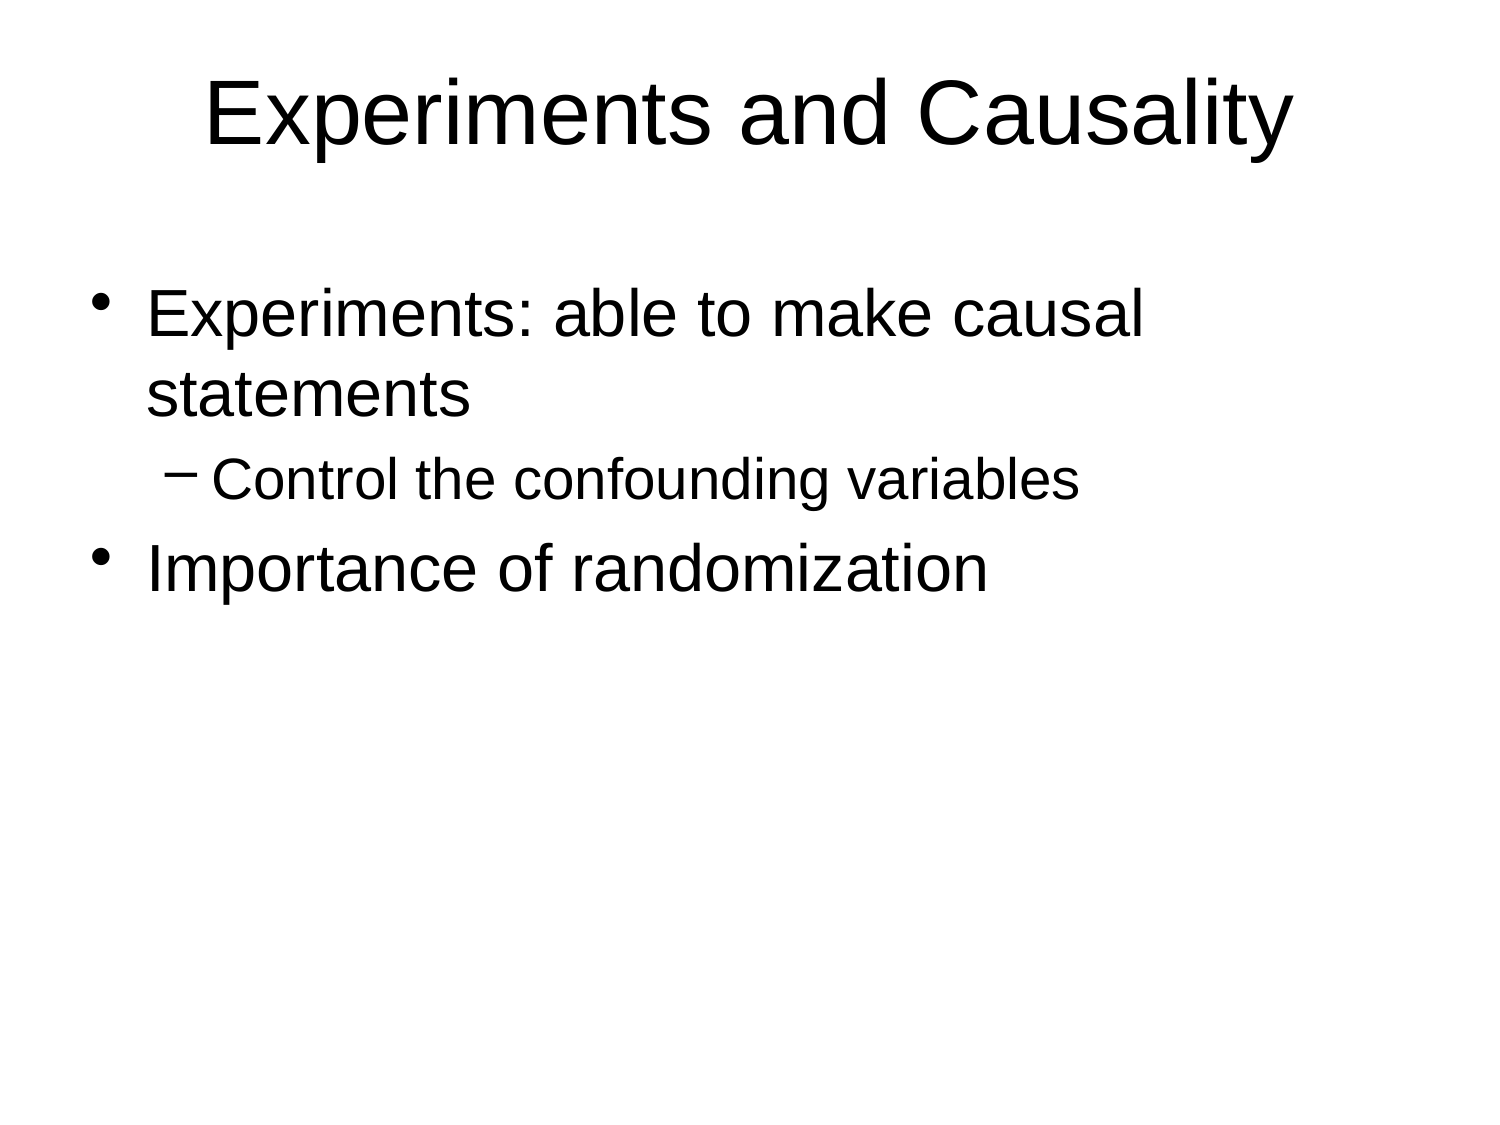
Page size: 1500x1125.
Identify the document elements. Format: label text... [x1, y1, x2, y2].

title Experiments and Causality [75, 45, 1425, 233]
list Experiments: able to make causal statements Control the confounding variables Importance of randomization [75, 262, 1425, 1005]
